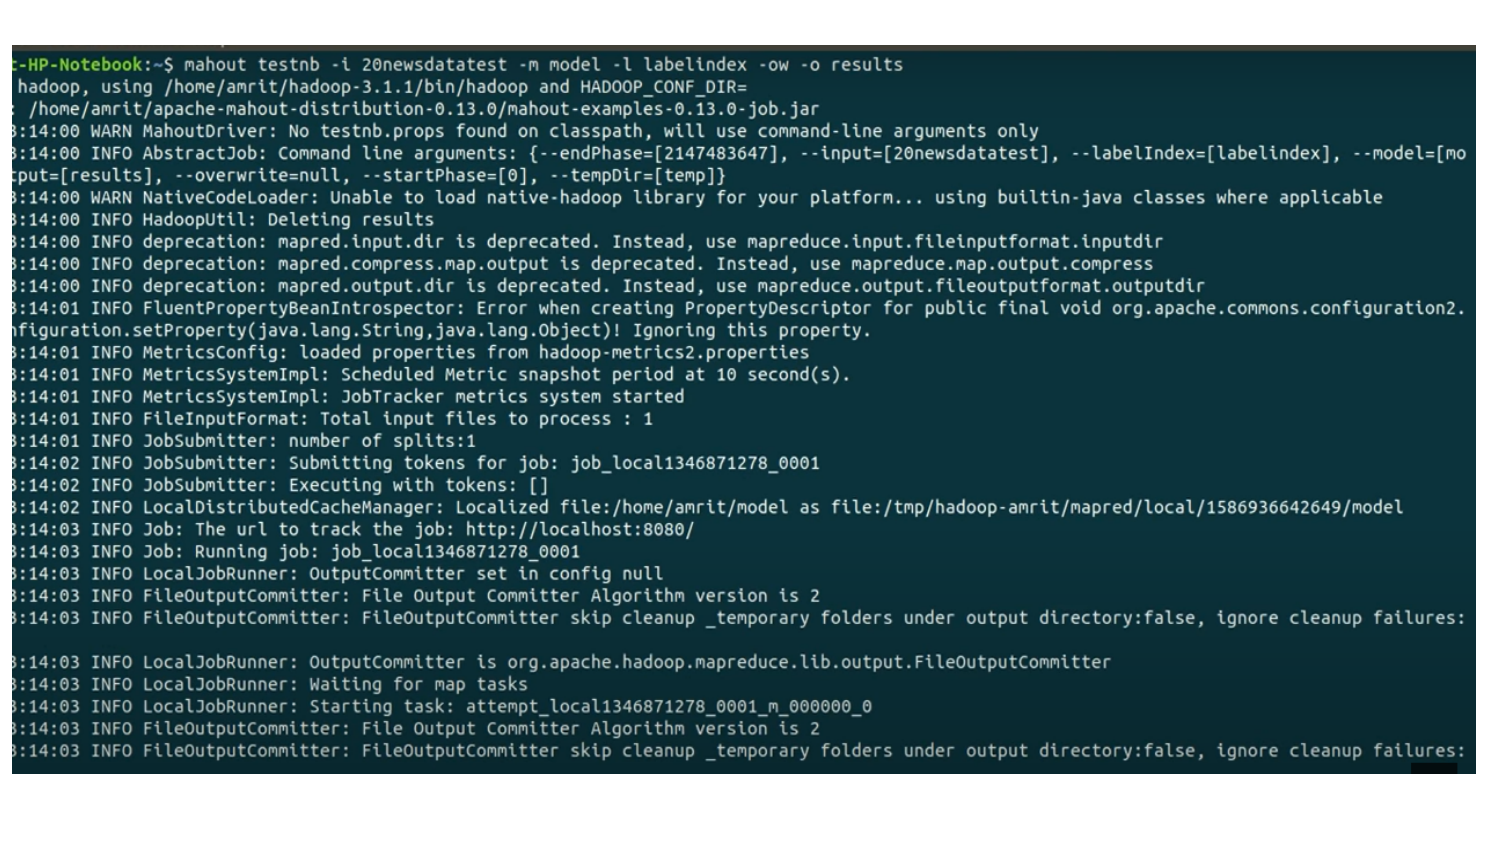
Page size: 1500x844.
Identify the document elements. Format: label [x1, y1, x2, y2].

picture [11, 45, 1476, 774]
